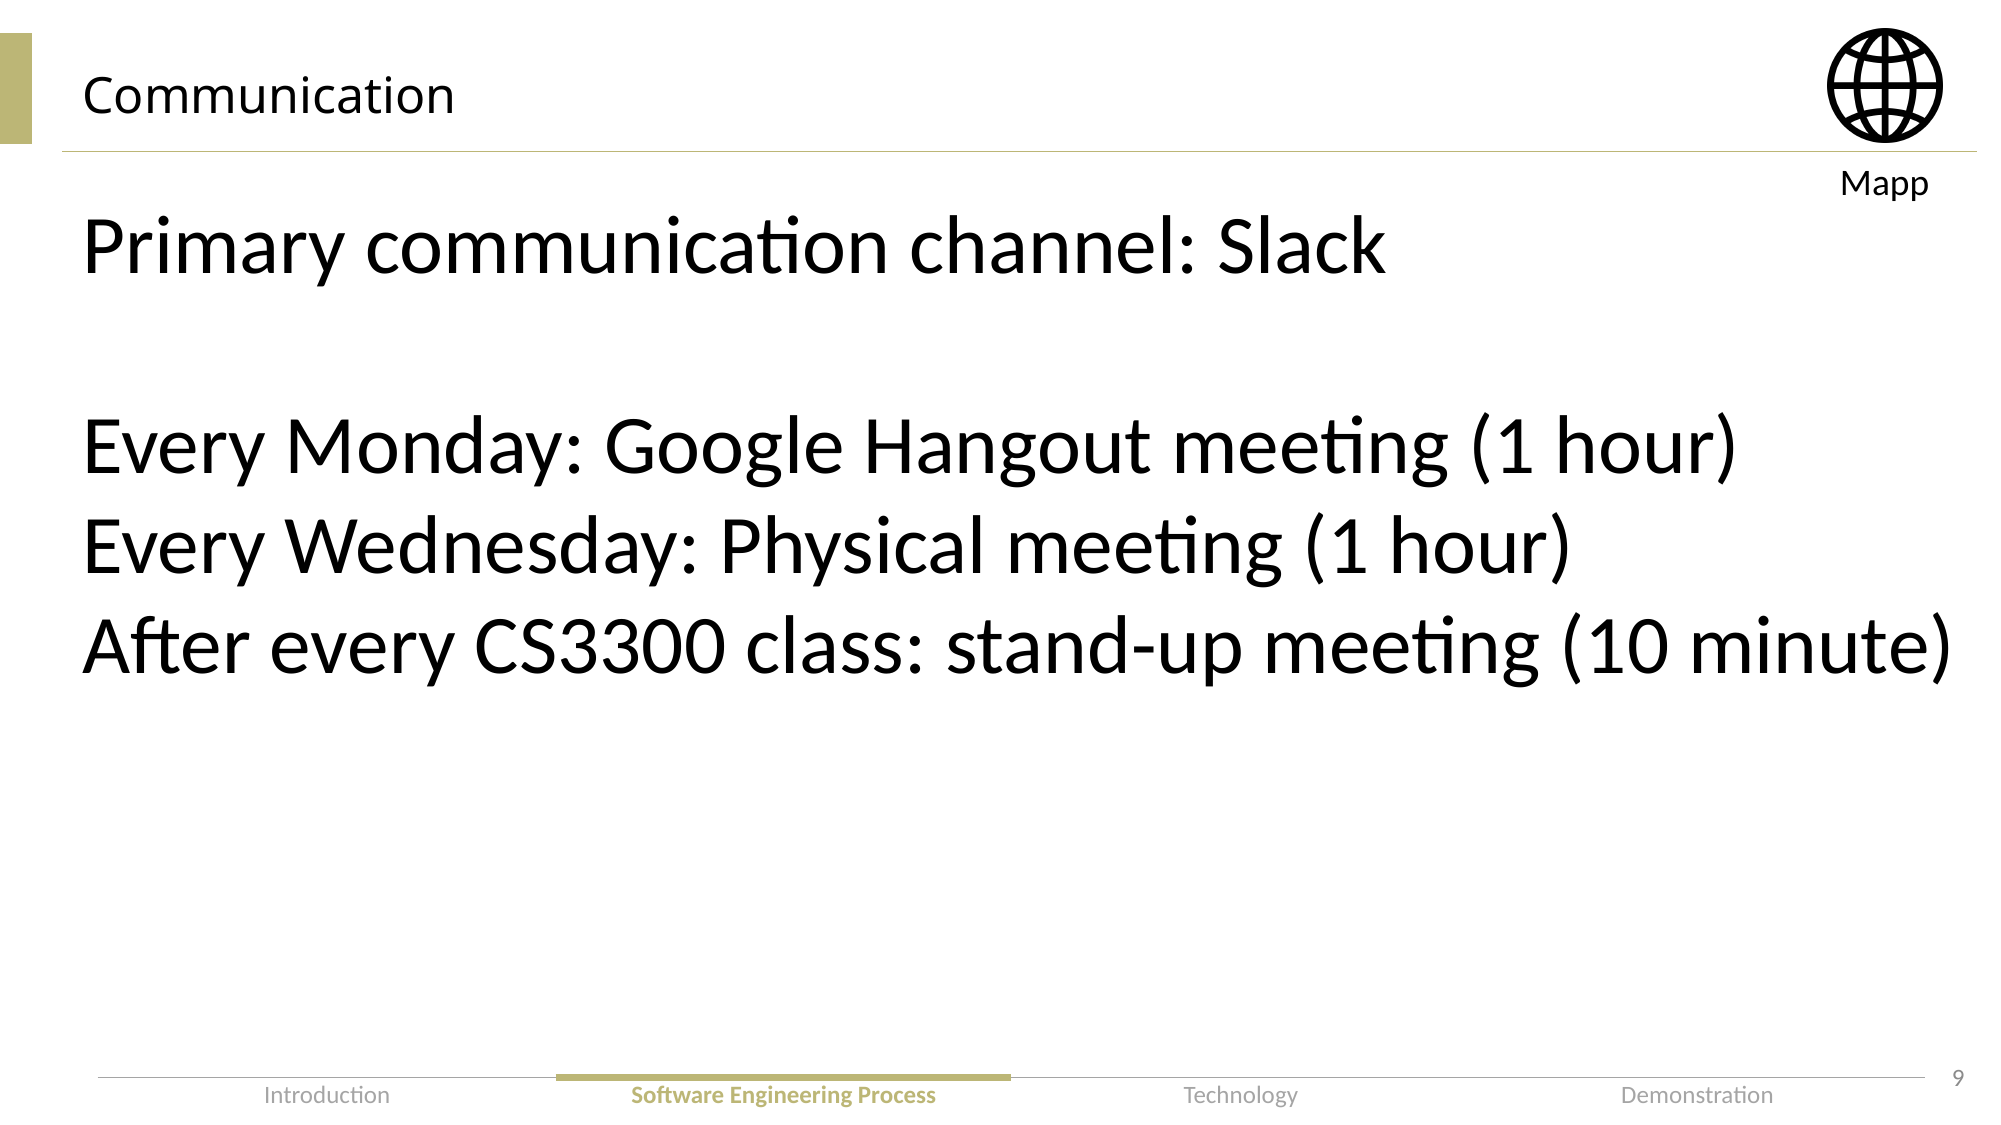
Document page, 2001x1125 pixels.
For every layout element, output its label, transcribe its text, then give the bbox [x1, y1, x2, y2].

text_box Primary communication channel: Slack Every Monday: Google Hangout meeting (1 hour) Every Wednesday: Physical meeting (1 hour) After every CS3300 class: stand-up meeting (10 minute) [67, 182, 1991, 698]
title Communication [67, 42, 1793, 153]
slide_number 8 [1891, 1046, 1980, 1106]
picture [1827, 28, 1943, 143]
